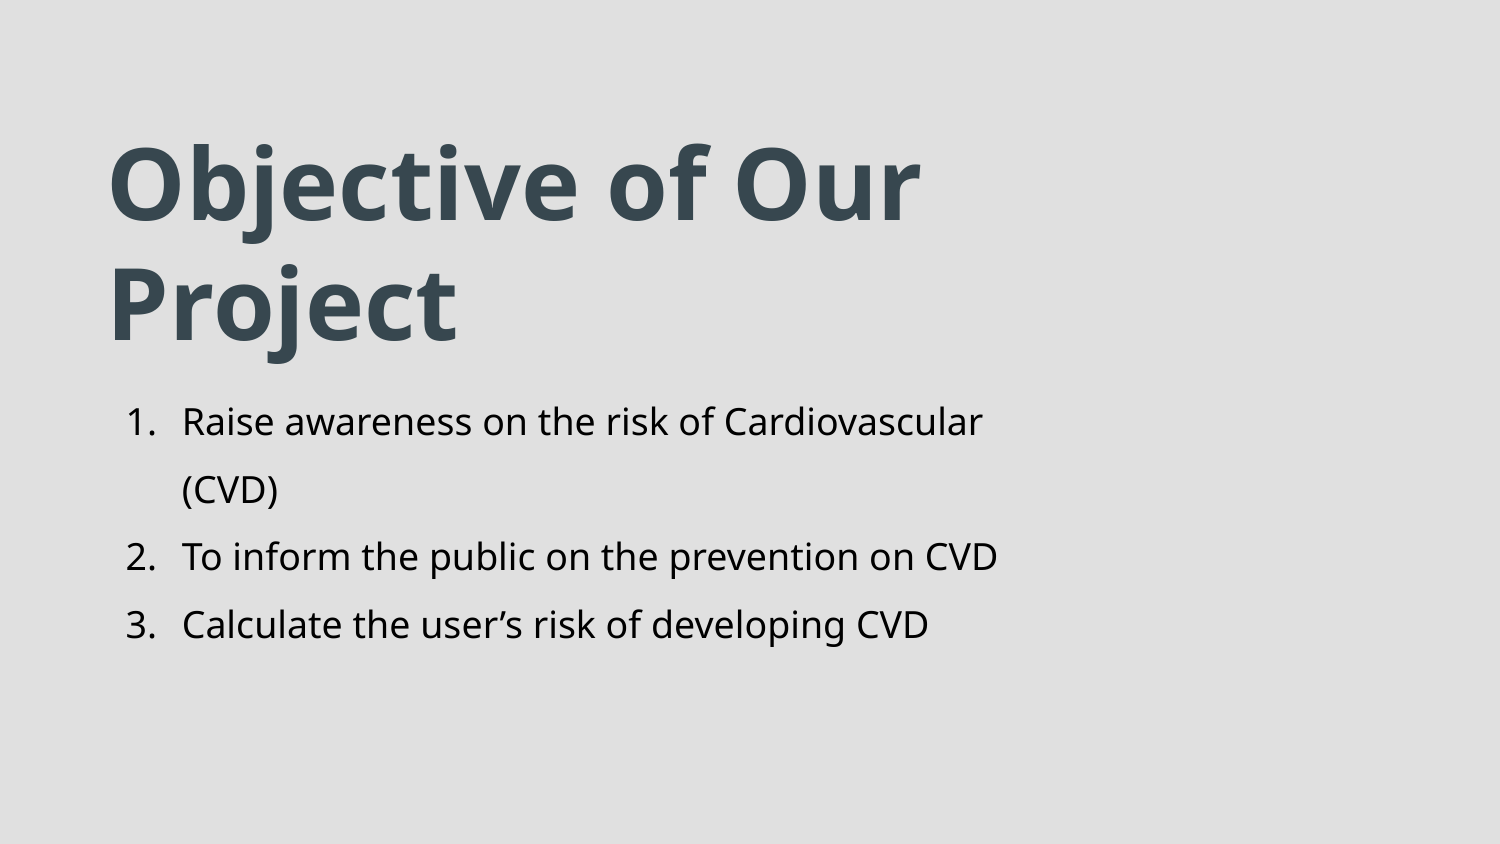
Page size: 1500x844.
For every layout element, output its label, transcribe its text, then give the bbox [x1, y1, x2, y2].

list Raise awareness on the risk of Cardiovascular (CVD) To inform the public on the prevention on CVD Calculate the user’s risk of developing CVD [91, 360, 1078, 730]
title Objective of Our Project [91, 129, 1114, 352]
